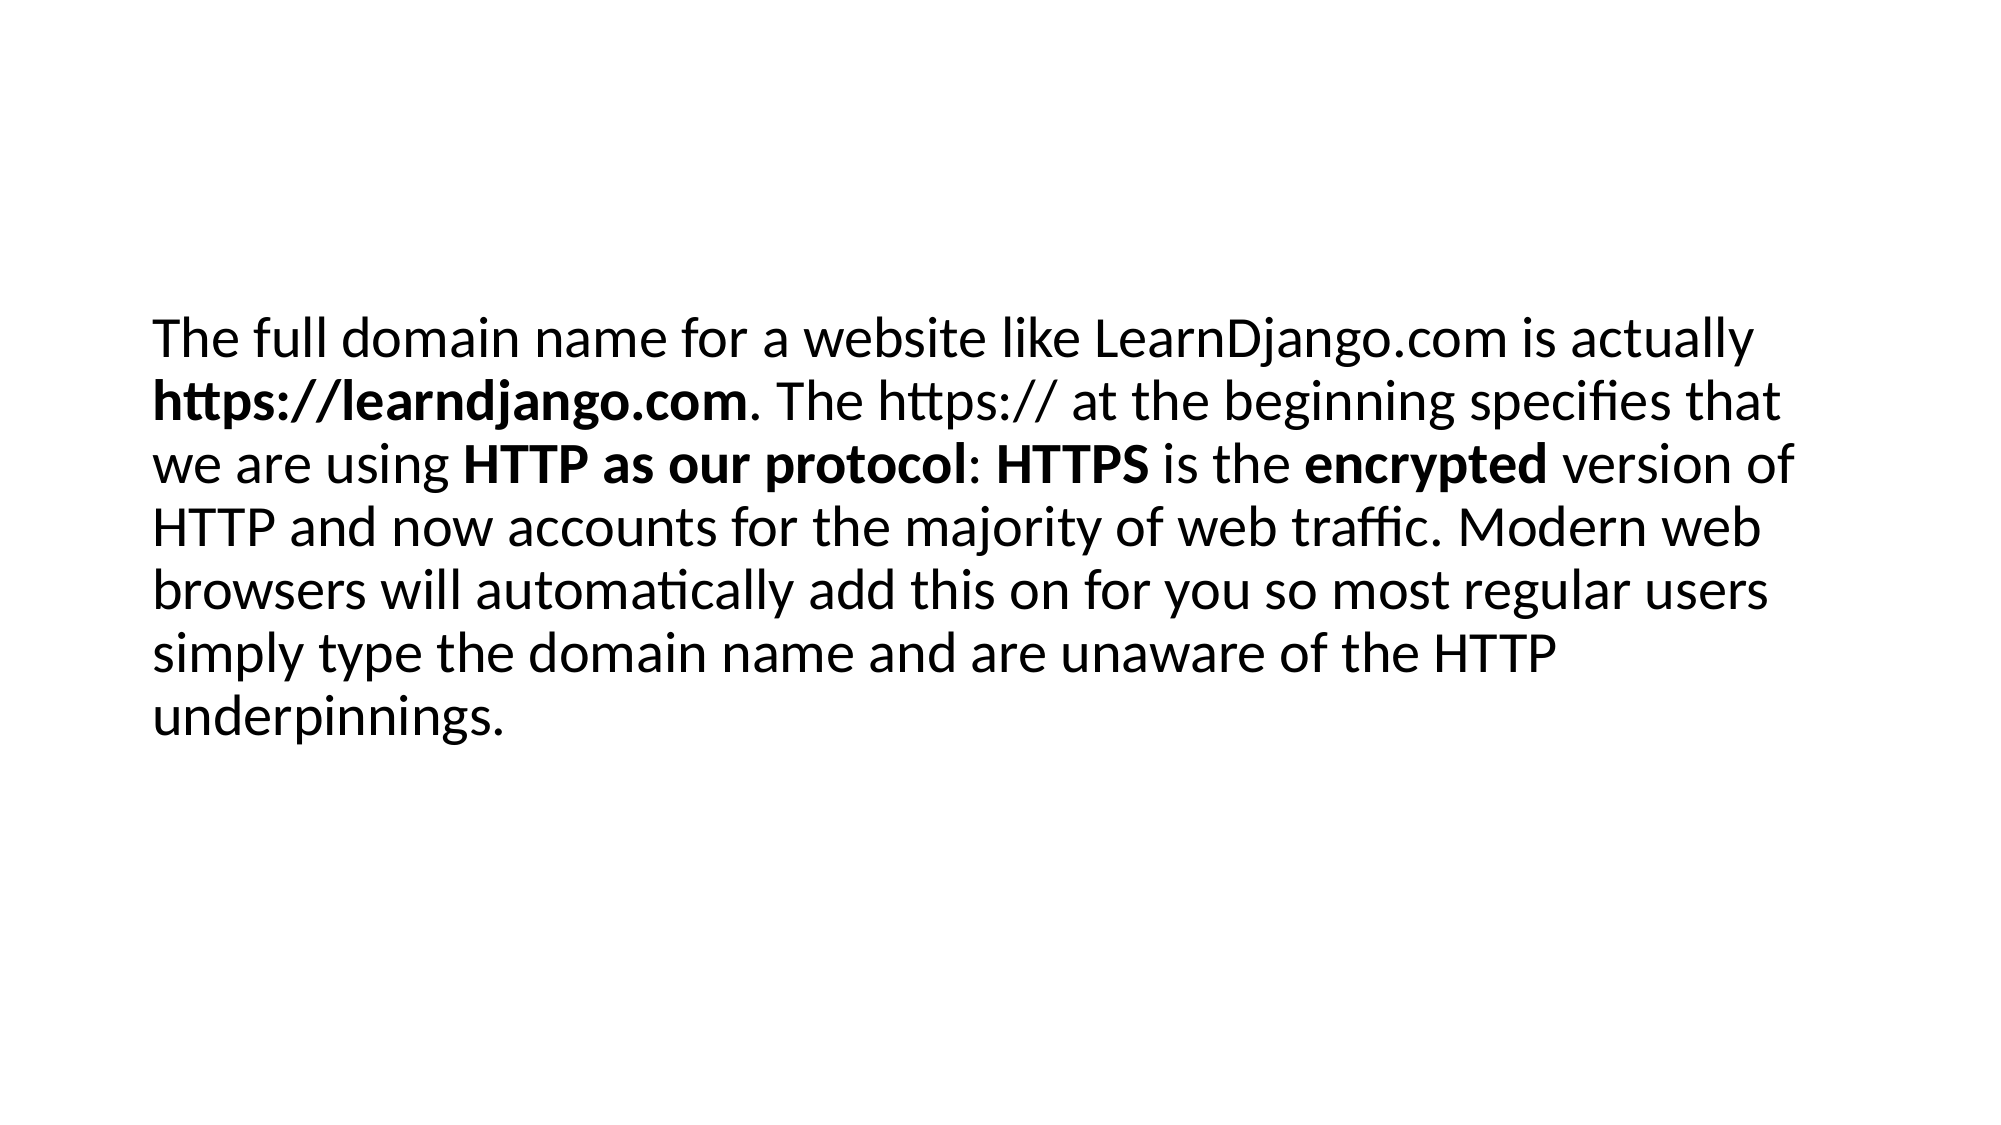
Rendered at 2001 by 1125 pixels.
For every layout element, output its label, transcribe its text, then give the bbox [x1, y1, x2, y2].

list The full domain name for a website like LearnDjango.com is actually https://learndjango.com. The https:// at the beginning specifies that we are using HTTP as our protocol: HTTPS is the encrypted version of HTTP and now accounts for the majority of web traffic. Modern web browsers will automatically add this on for you so most regular users simply type the domain name and are unaware of the HTTP underpinnings. [137, 299, 1863, 1014]
